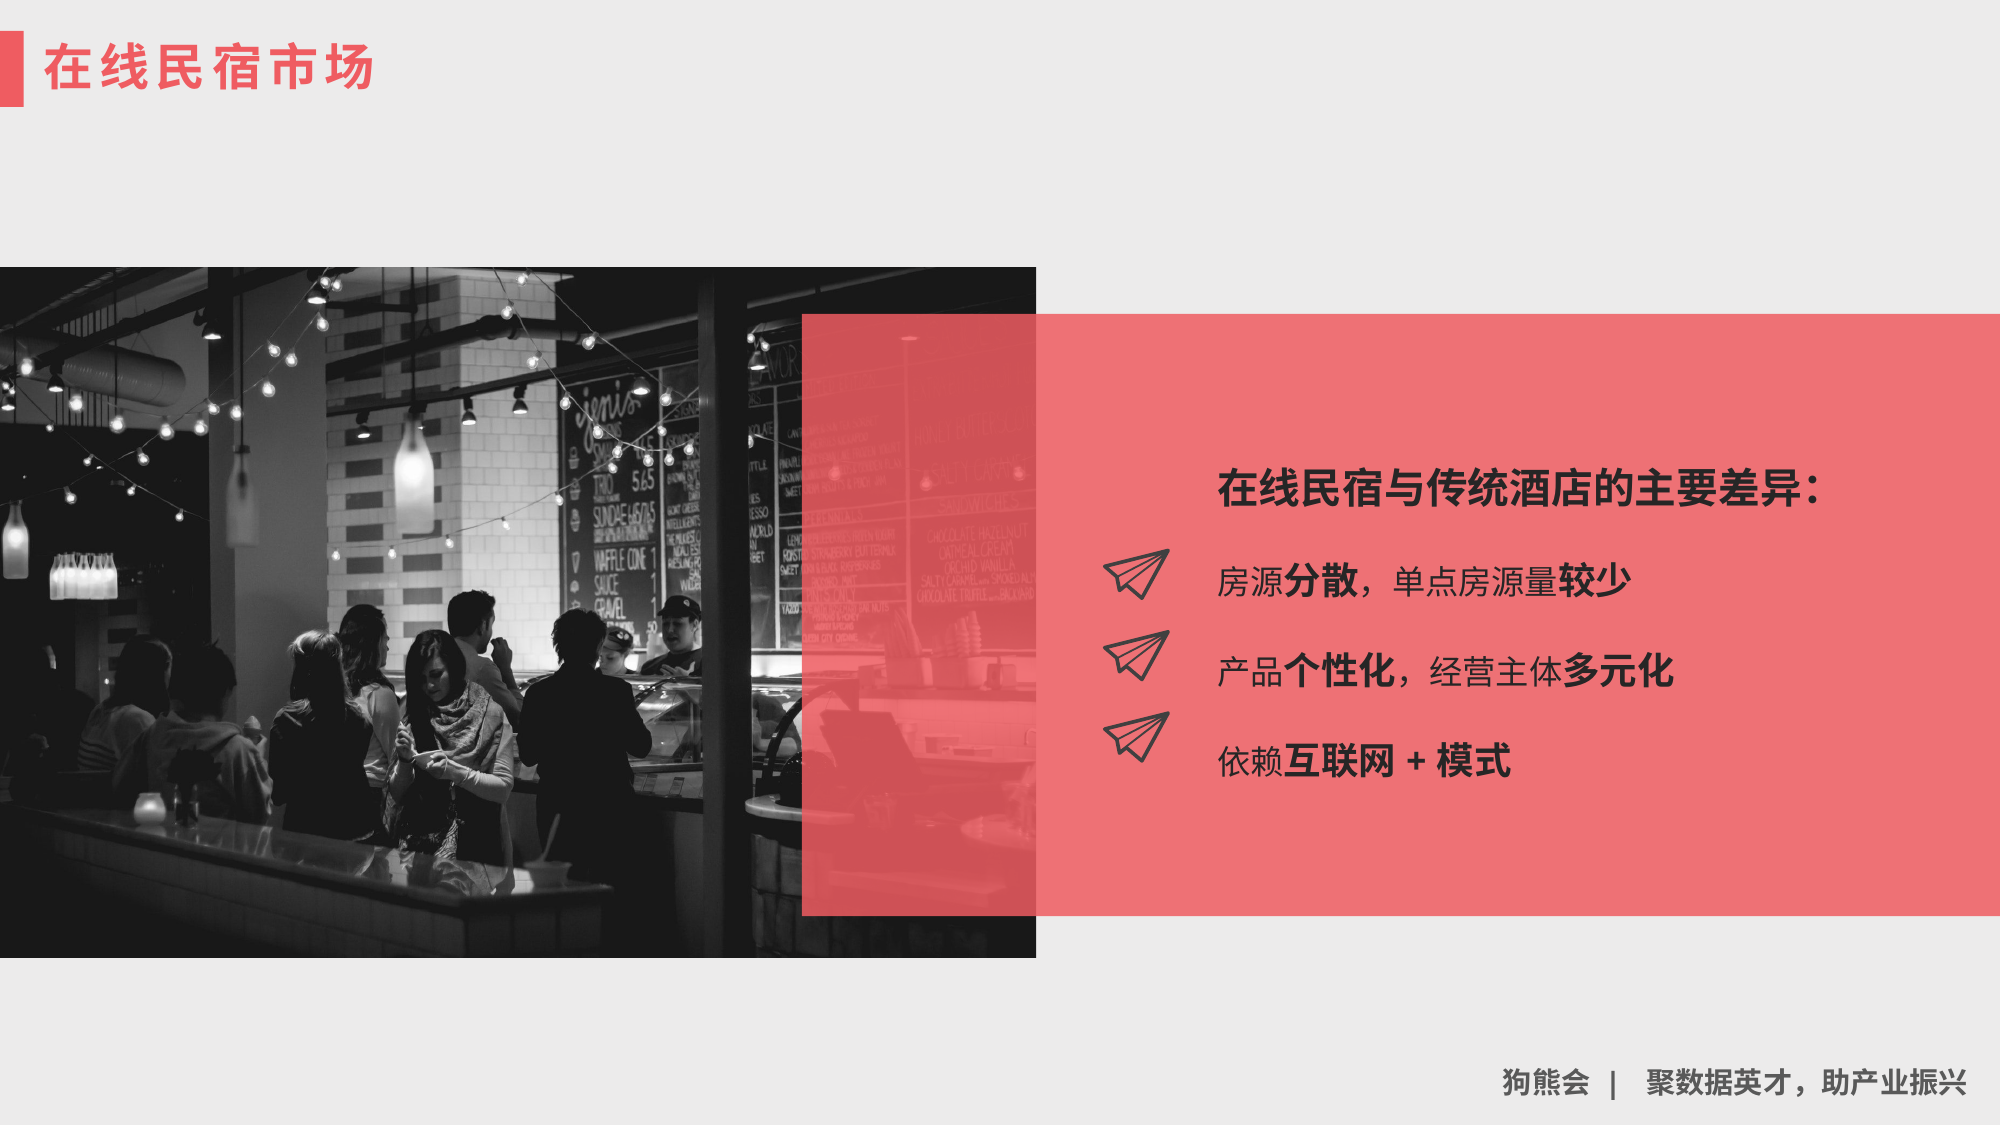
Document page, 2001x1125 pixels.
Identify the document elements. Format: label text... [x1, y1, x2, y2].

text_box 狗熊会 | 聚数据英才，助产业振兴 [1488, 1057, 2000, 1108]
text_box 在线民宿与传统酒店的主要差异： 房源分散，单点房源量较少 产品个性化，经营主体多元化 依赖互联网+模式 [1202, 404, 1880, 790]
text_box [801, 313, 2000, 917]
text_box [1102, 711, 1170, 763]
text_box [0, 265, 1038, 960]
text_box [1102, 548, 1170, 600]
text_box [0, 30, 24, 107]
text_box [1102, 630, 1170, 682]
text_box 在线民宿市场 [28, 28, 462, 104]
